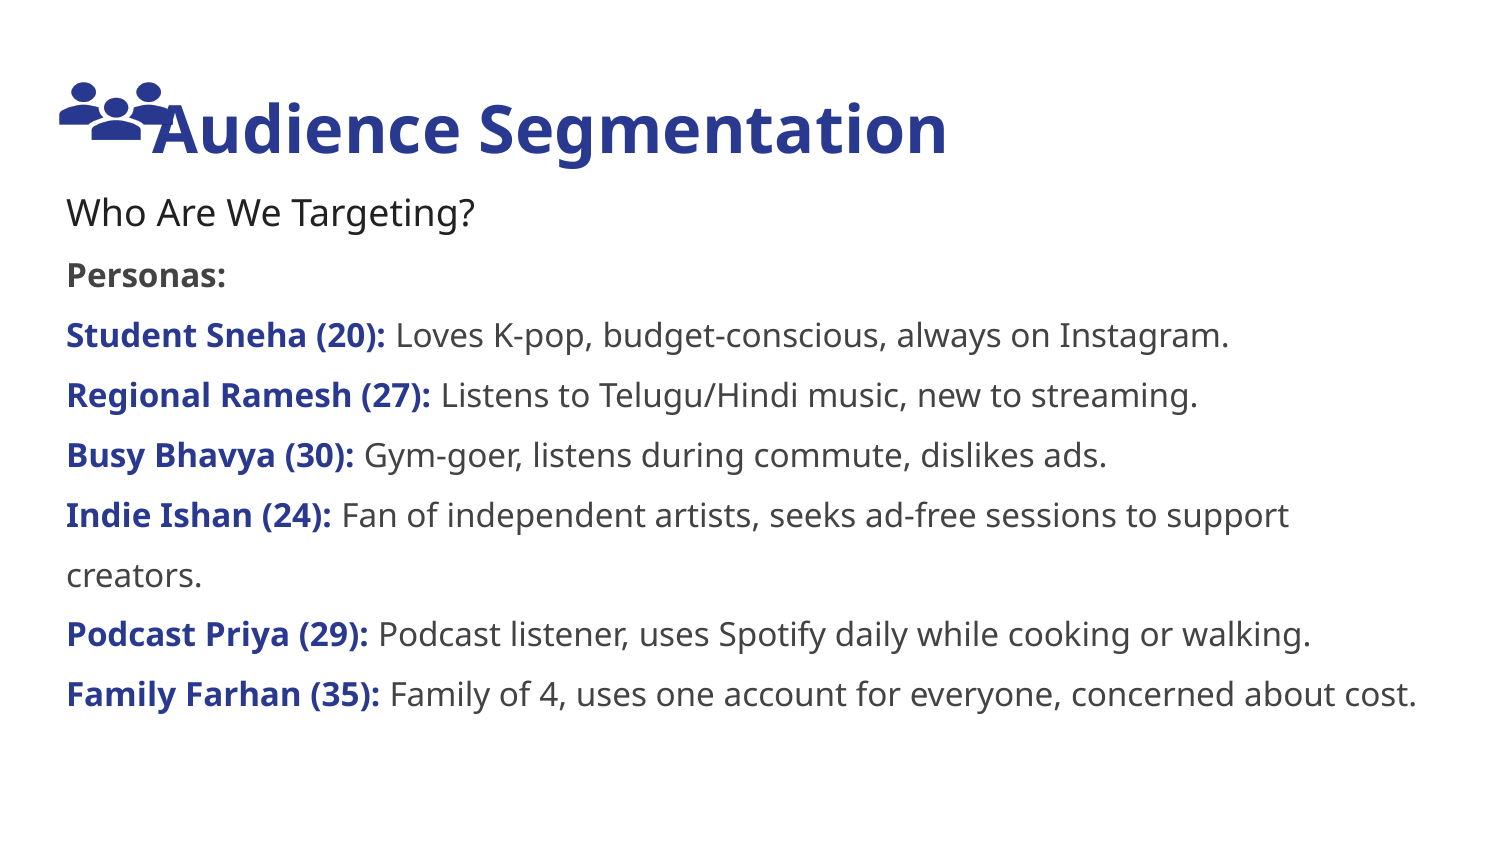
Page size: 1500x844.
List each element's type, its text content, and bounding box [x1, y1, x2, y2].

picture [50, 58, 181, 164]
title Audience Segmentation Who Are We Targeting? Personas: Student Sneha (20): Loves K-pop, budget-conscious, always on Instagram. Regional Ramesh (27): Listens to Telugu/Hindi music, new to streaming. Busy Bhavya (30): Gym-goer, listens during commute, dislikes ads. Indie Ishan (24): Fan of independent artists, seeks ad-free sessions to support creators. Podcast Priya (29): Podcast listener, uses Spotify daily while cooking or walking. Family Farhan (35): Family of 4, uses one account for everyone, concerned about cost. [51, 31, 1449, 190]
